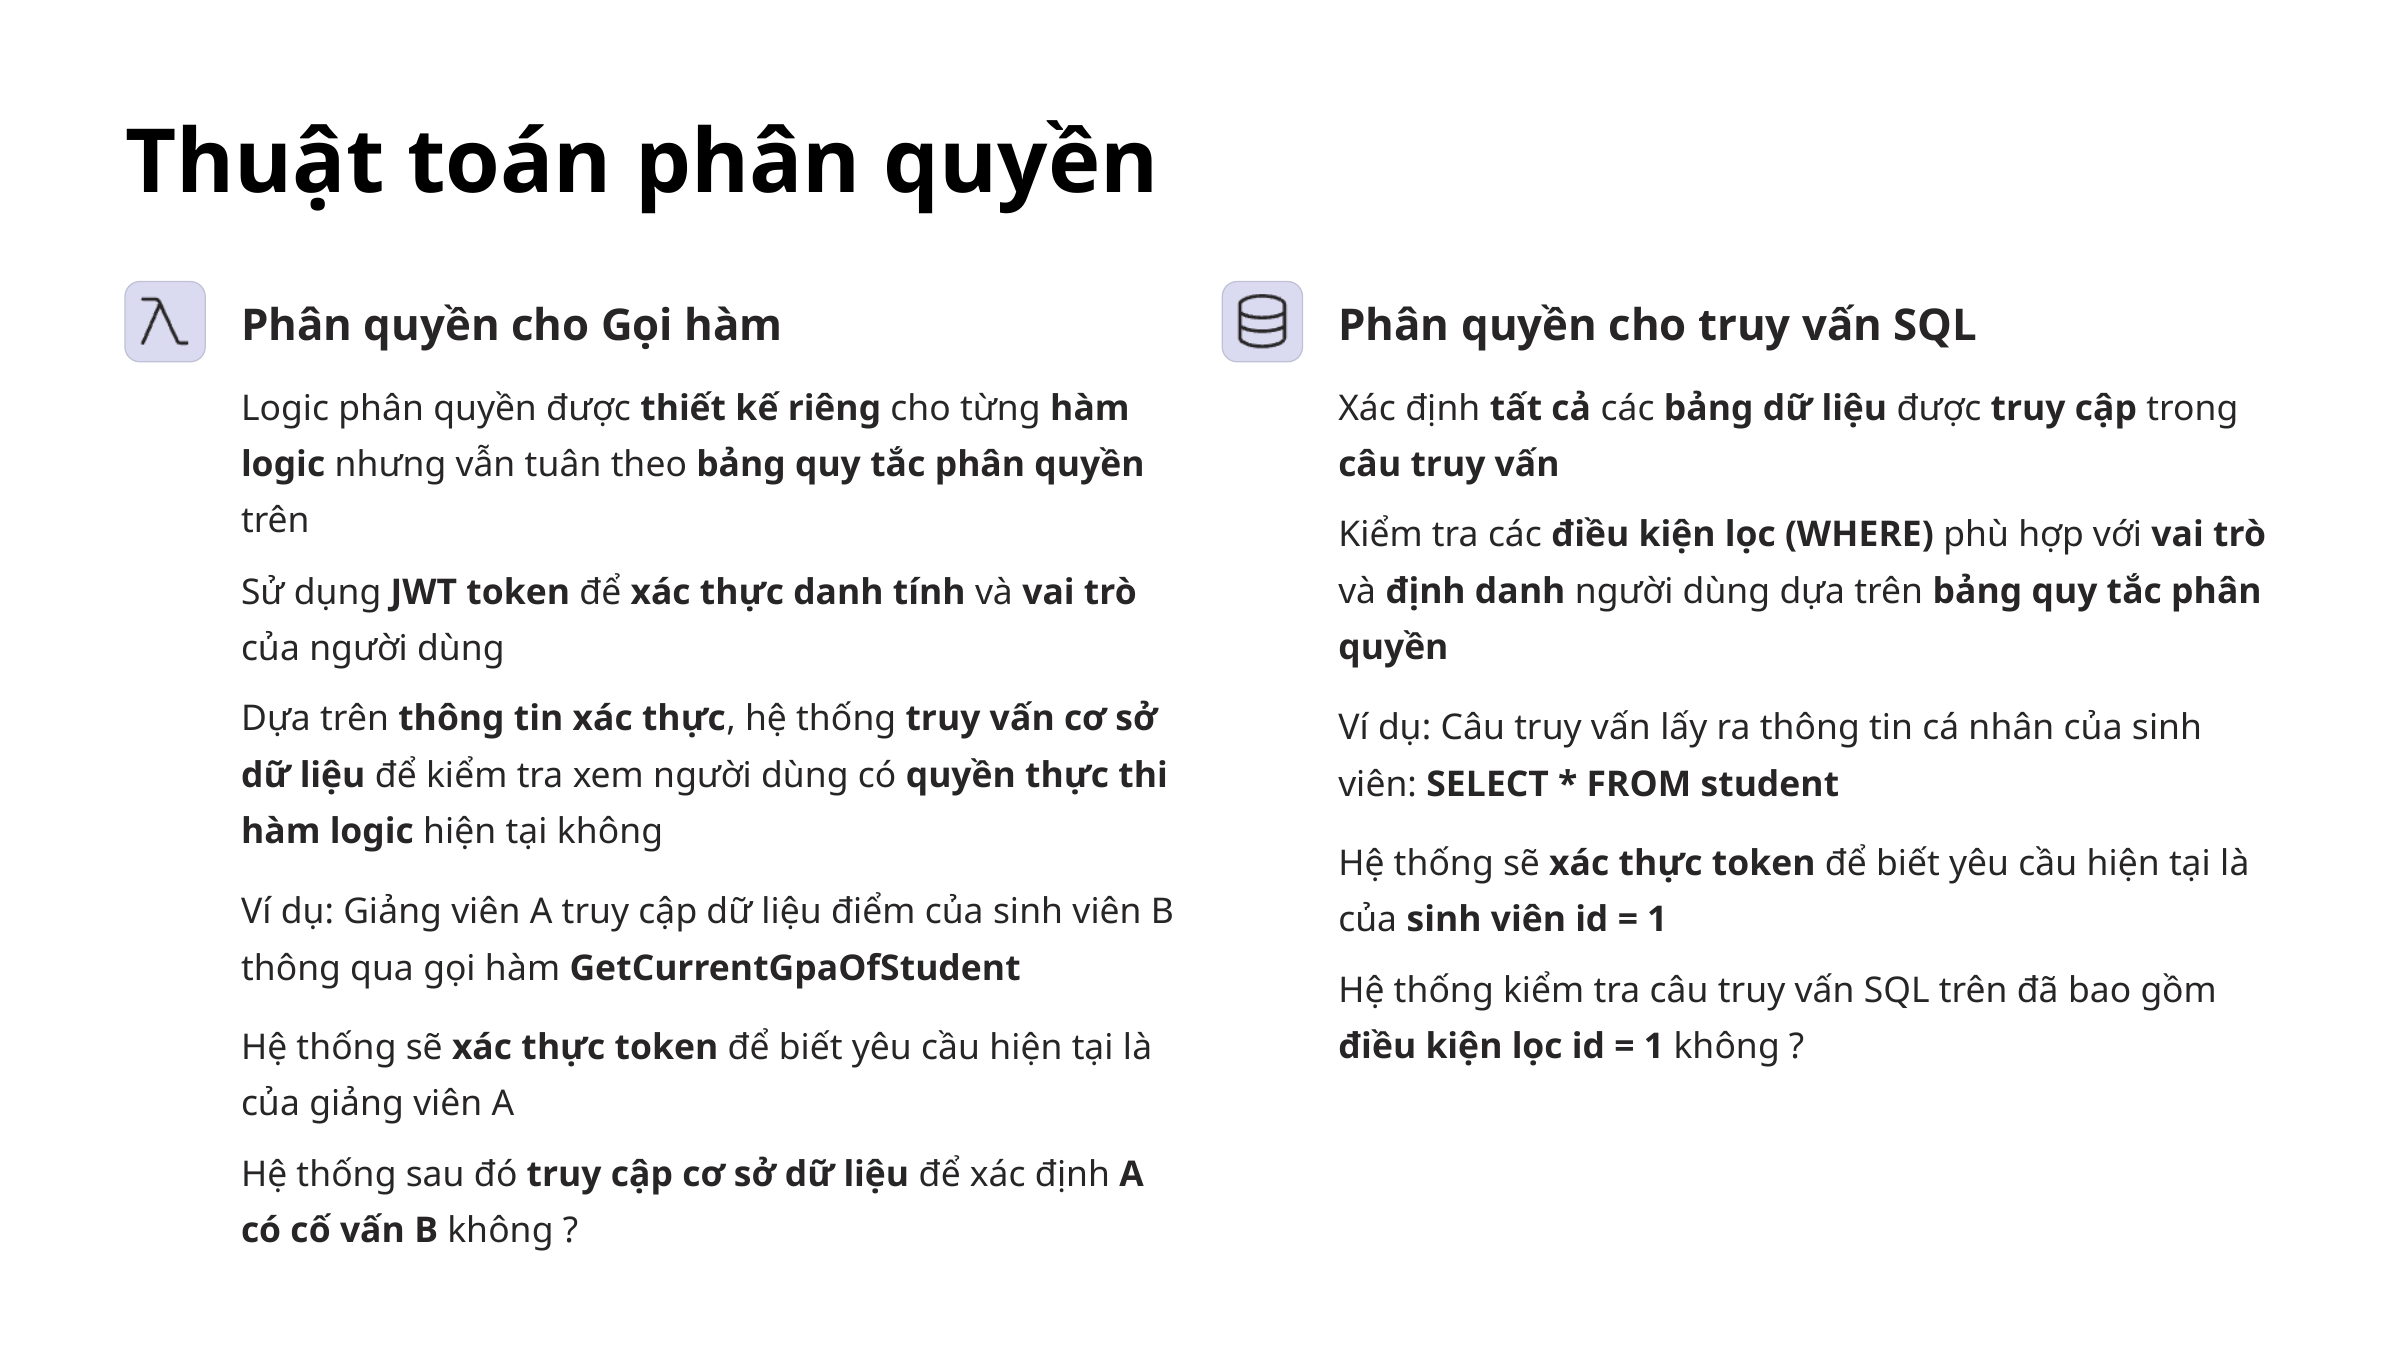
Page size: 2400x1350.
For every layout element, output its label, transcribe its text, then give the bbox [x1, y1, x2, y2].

text_box Phân quyền cho truy vấn SQL [1338, 293, 1978, 350]
picture [1235, 288, 1290, 356]
text_box Sử dụng JWT token để xác thực danh tính và vai trò của người dùng [241, 554, 1178, 670]
text_box Kiểm tra các điều kiện lọc (WHERE) phù hợp với vai trò và định danh người dùng dựa trên bảng quy tắc phân quyền [1338, 497, 2275, 670]
text_box Dựa trên thông tin xác thực, hệ thống truy vấn cơ sở dữ liệu để kiểm tra xem người dùng có quyền thực thi hàm logic hiện tại không [241, 681, 1178, 854]
text_box Phân quyền cho Gọi hàm [241, 293, 779, 350]
text_box Ví dụ: Giảng viên A truy cập dữ liệu điểm của sinh viên B thông qua gọi hàm GetCurrentGpaOfStudent [241, 874, 1178, 989]
text_box [1222, 281, 1303, 362]
text_box Hệ thống sẽ xác thực token để biết yêu cầu hiện tại là của sinh viên id = 1 [1338, 826, 2275, 941]
picture [138, 288, 192, 356]
text_box Ví dụ: Câu truy vấn lấy ra thông tin cá nhân của sinh viên: SELECT * FROM student [1338, 690, 2275, 805]
text_box Hệ thống sẽ xác thực token để biết yêu cầu hiện tại là của giảng viên A [241, 1010, 1178, 1125]
text_box Thuật toán phân quyền [125, 98, 1131, 210]
text_box Hệ thống sau đó truy cập cơ sở dữ liệu để xác định A có cố vấn B không ? [241, 1137, 1178, 1252]
text_box [124, 281, 206, 362]
text_box Logic phân quyền được thiết kế riêng cho từng hàm logic nhưng vẫn tuân theo bảng quy tắc phân quyền trên [241, 370, 1178, 543]
text_box Xác định tất cả các bảng dữ liệu được truy cập trong câu truy vấn [1338, 370, 2275, 486]
text_box Hệ thống kiểm tra câu truy vấn SQL trên đã bao gồm điều kiện lọc id = 1 không ? [1338, 953, 2275, 1068]
